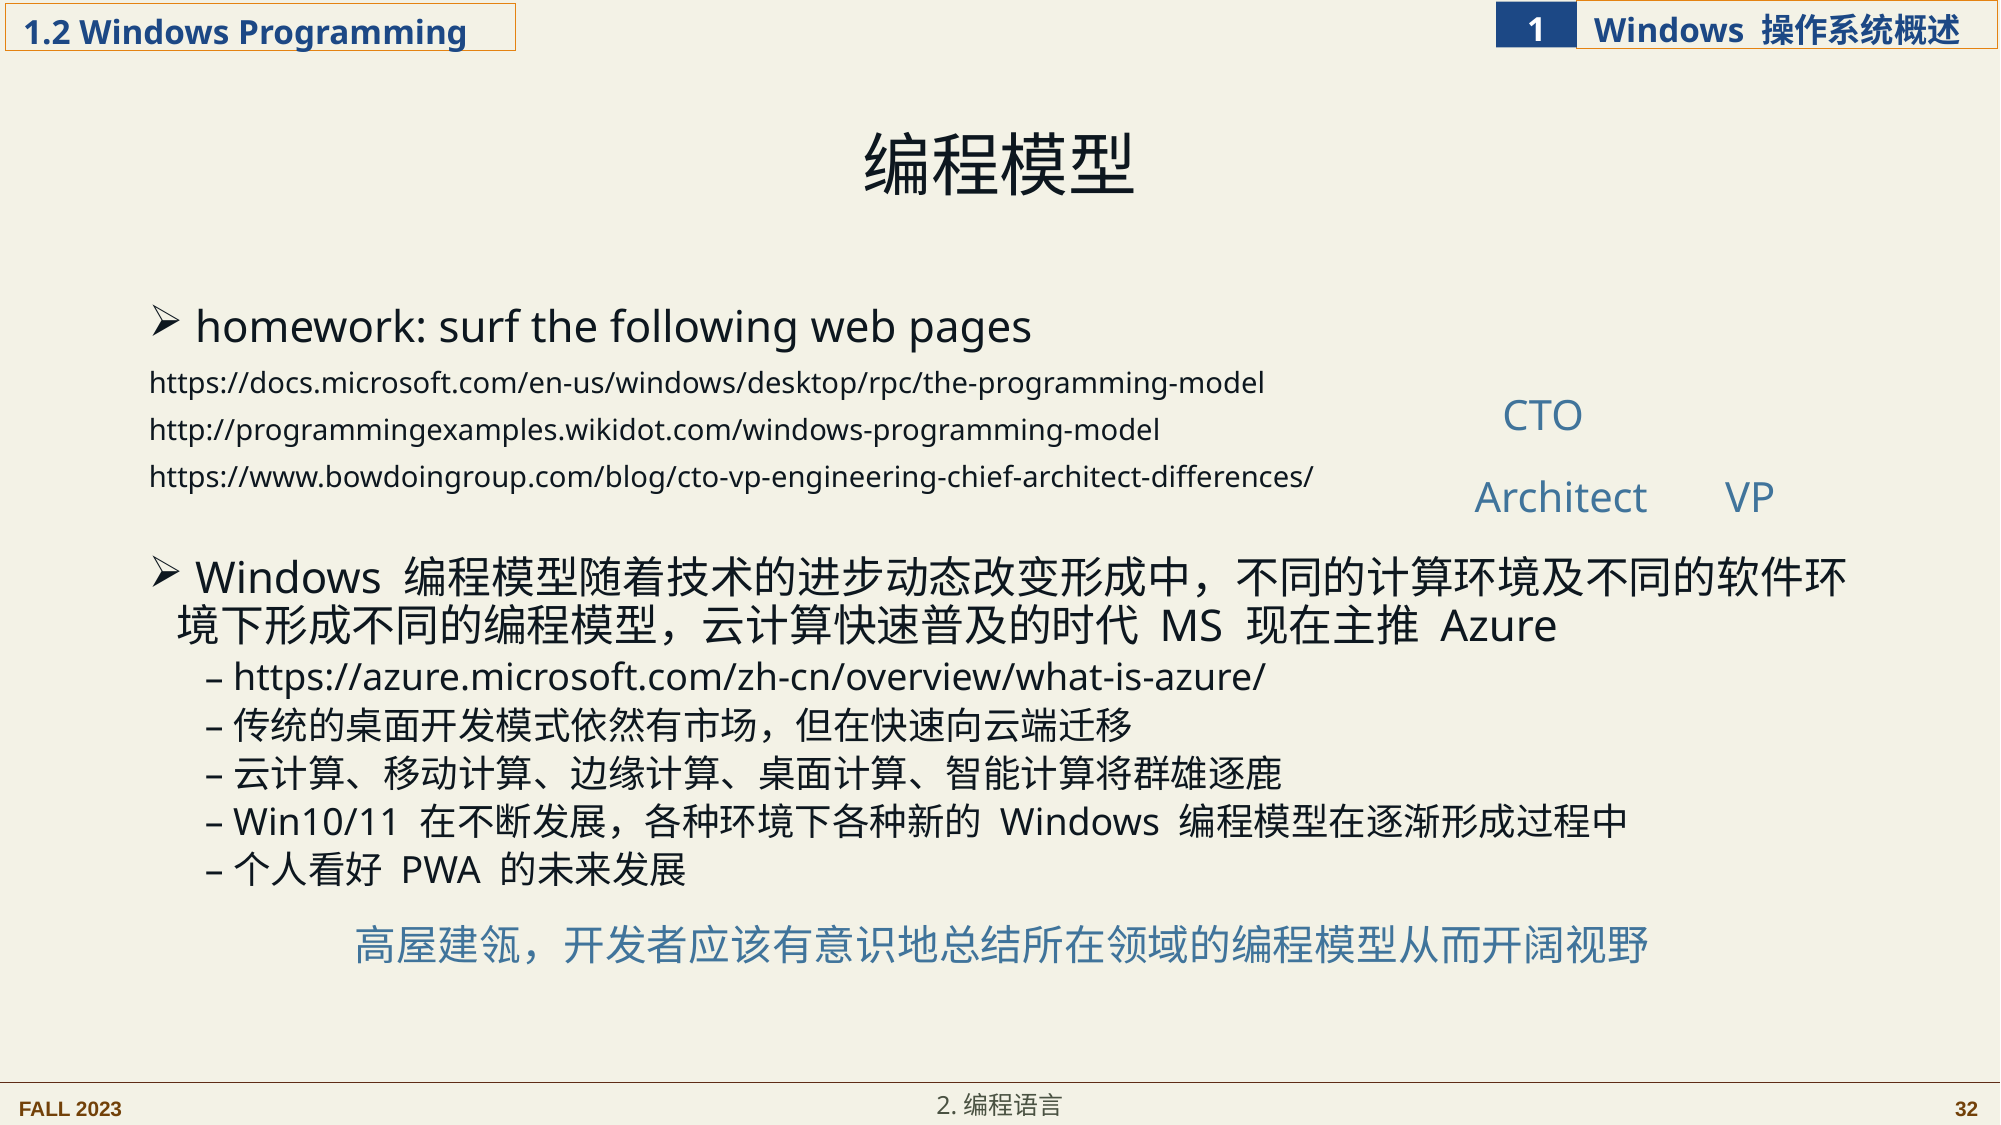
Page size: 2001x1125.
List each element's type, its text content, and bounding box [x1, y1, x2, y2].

list homework: surf the following web pages https://docs.microsoft.com/en-us/windows/desktop/rpc/the-programming-model http://programmingexamples.wikidot.com/windows-programming-model https://www.bowdoingroup.com/blog/cto-vp-engineering-chief-architect-differences/ Windows 编程模型随着技术的进步动态改变形成中，不同的计算环境及不同的软件环境下形成不同的编程模型，云计算快速普及的时代 MS 现在主推 Azure https://azure.microsoft.com/zh-cn/overview/what-is-azure/ 传统的桌面开发模式依然有市场，但在快速向云端迁移 云计算、移动计算、边缘计算、桌面计算、智能计算将群雄逐鹿 Win10/11 在不断发展，各种环境下各种新的 Windows 编程模型在逐渐形成过程中 个人看好 PWA 的未来发展 [137, 299, 1863, 1014]
text_box VP [1721, 453, 1810, 529]
text_box 2.编程语言 [249, 1076, 1751, 1125]
text_box 高屋建瓴，开发者应该有意识地总结所在领域的编程模型从而开阔视野 [339, 901, 1664, 977]
title 编程模型 [137, 59, 1863, 278]
text_box CTO [1484, 371, 1603, 447]
text_box Architect [1401, 453, 1721, 529]
